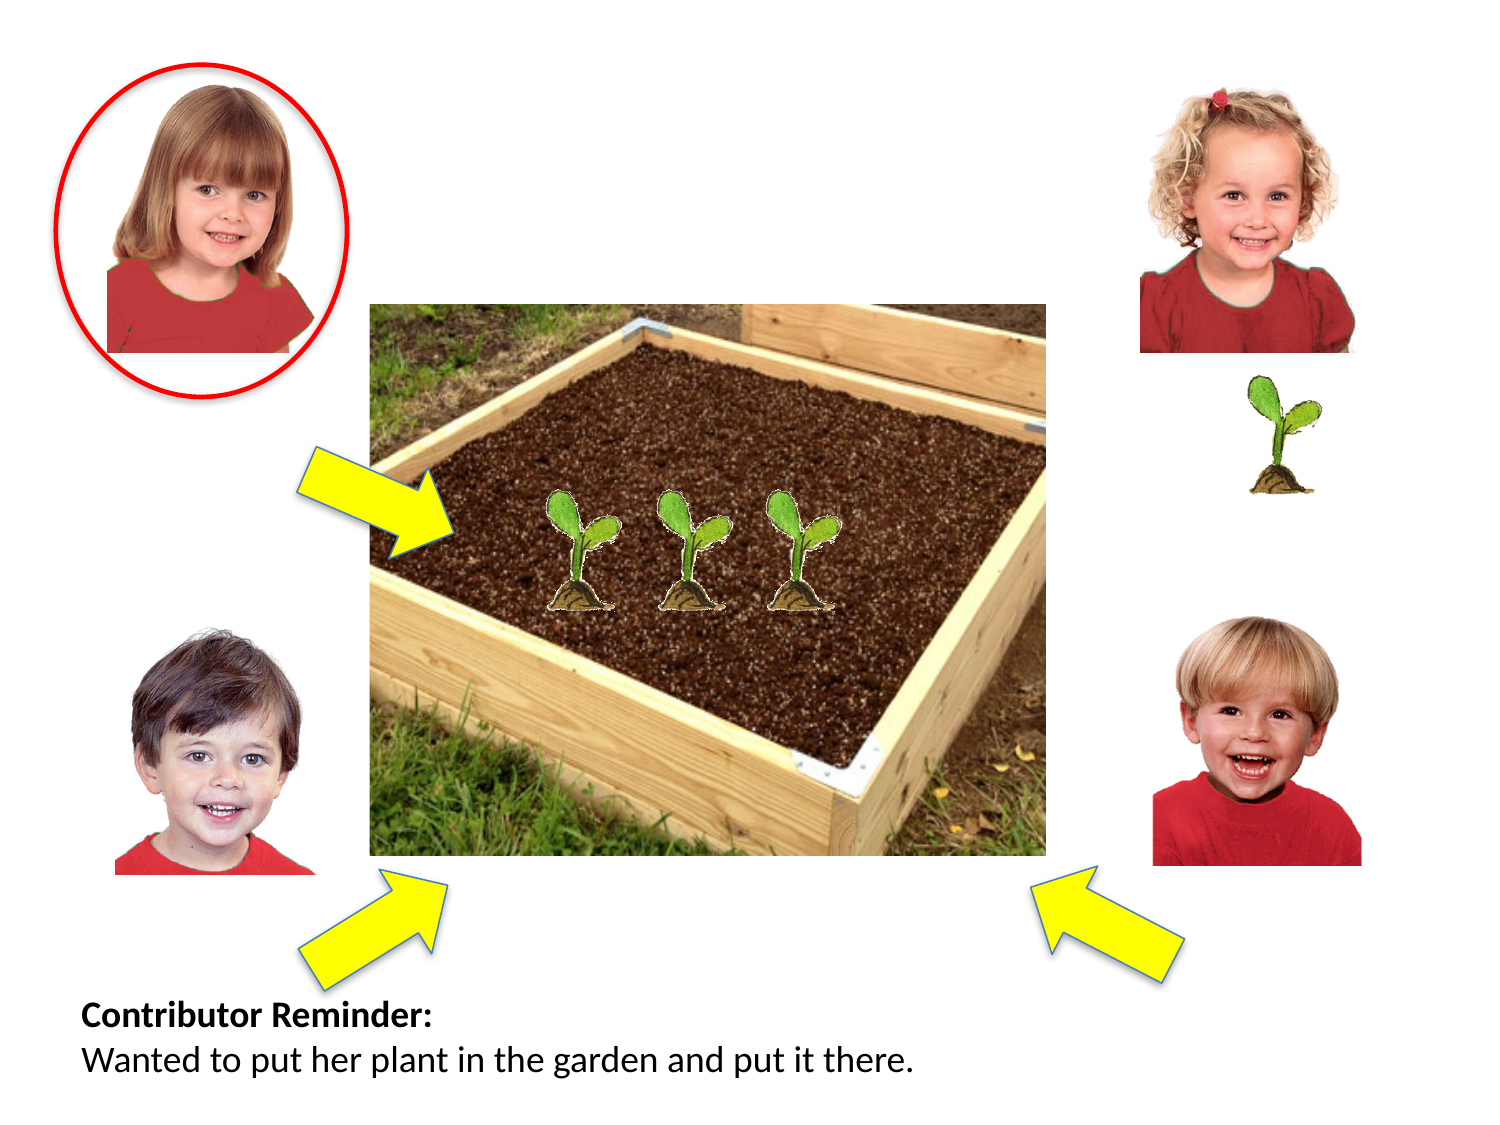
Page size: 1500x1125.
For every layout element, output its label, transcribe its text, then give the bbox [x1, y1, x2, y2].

text_box [296, 445, 364, 523]
picture [1140, 87, 1360, 510]
text_box Contributor Reminder: Wanted to put her plant in the garden and put it there. [66, 983, 940, 1088]
picture [114, 614, 327, 875]
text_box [55, 64, 348, 398]
picture [369, 302, 1047, 856]
text_box [297, 868, 449, 983]
picture [1149, 614, 1363, 867]
text_box [1029, 865, 1186, 984]
